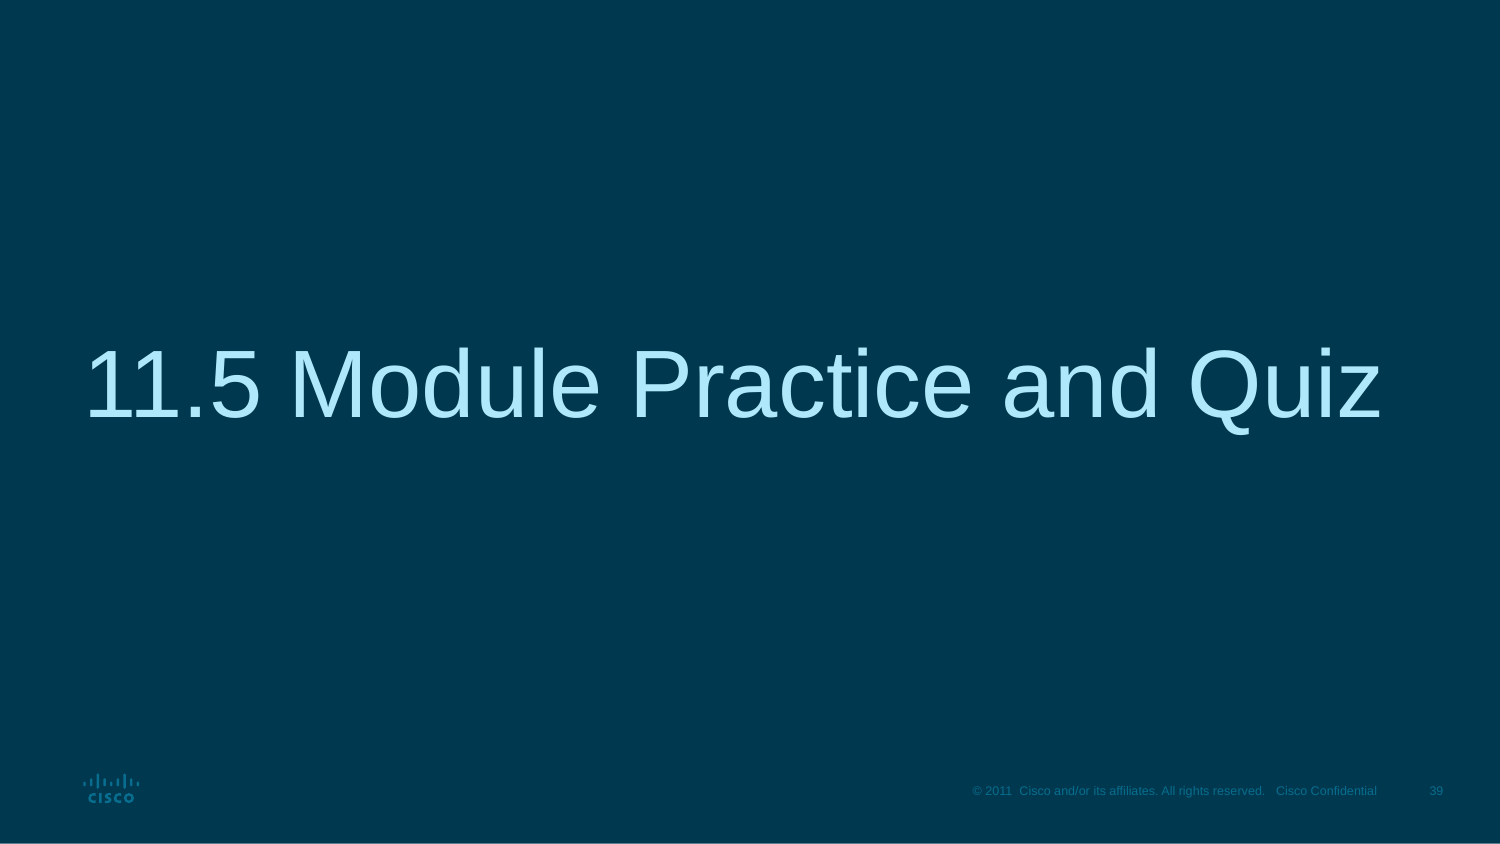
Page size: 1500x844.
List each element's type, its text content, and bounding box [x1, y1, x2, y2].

title 11.5 Module Practice and Quiz [68, 286, 1427, 446]
